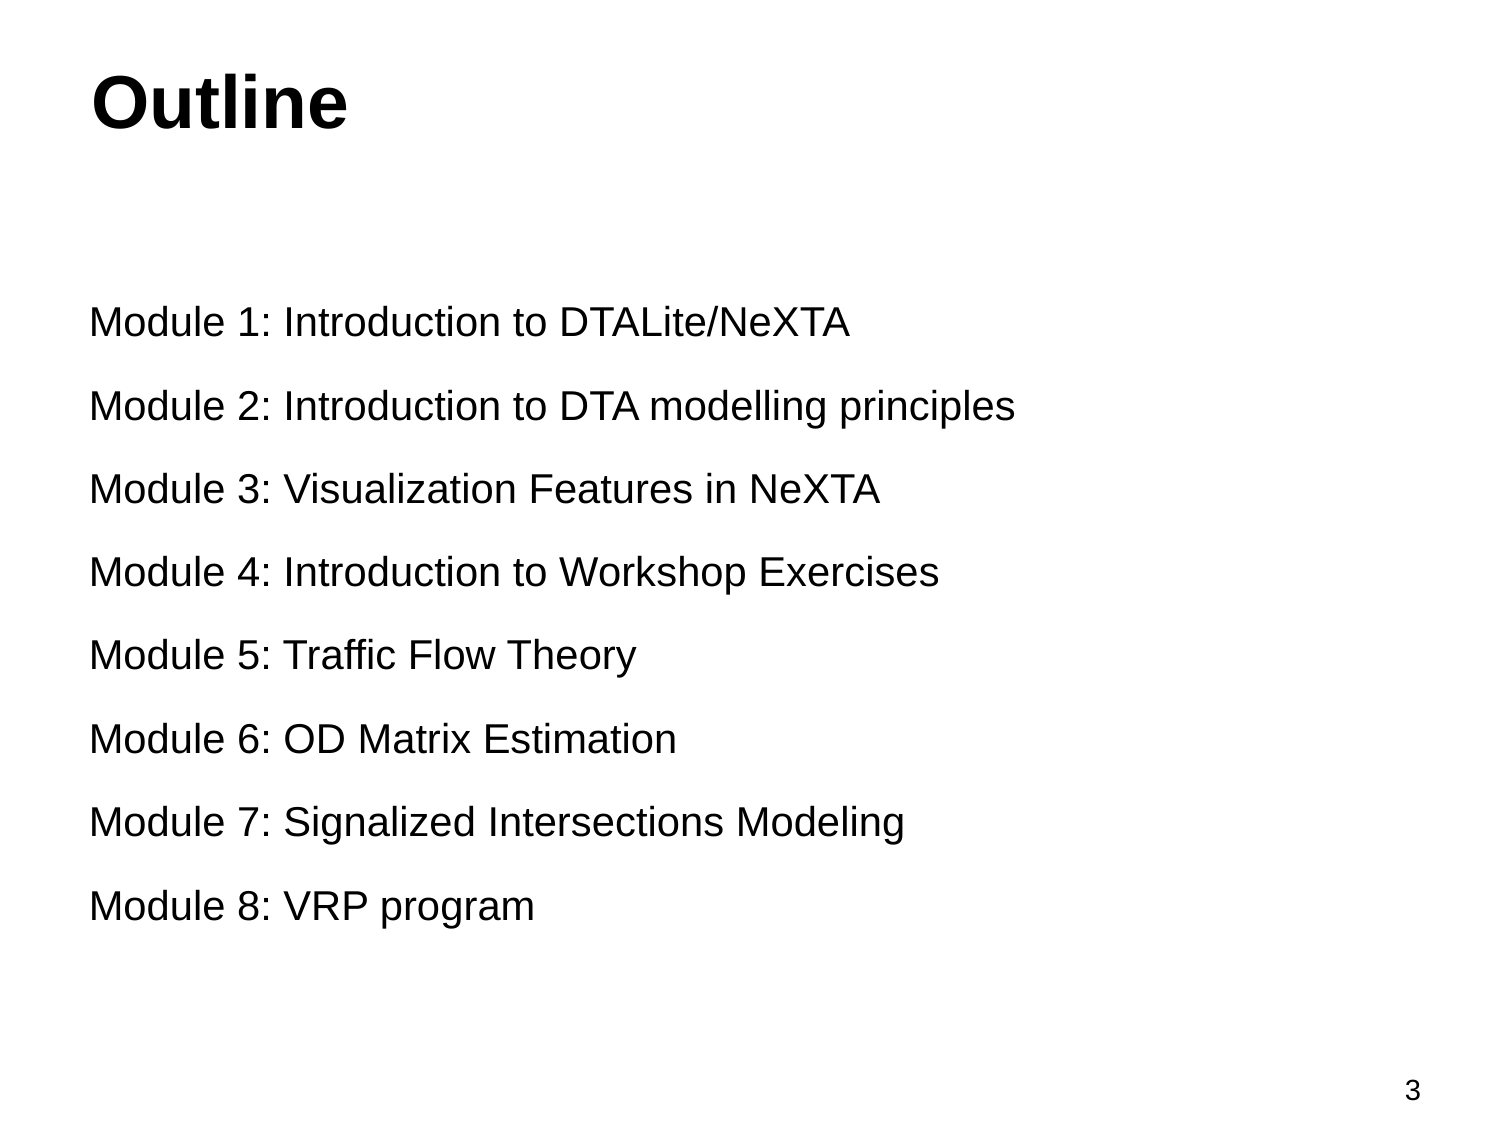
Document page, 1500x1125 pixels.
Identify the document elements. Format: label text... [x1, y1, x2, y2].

list Module 1: Introduction to DTALite/NeXTA Module 2: Introduction to DTA modelling principles Module 3: Visualization Features in NeXTA Module 4: Introduction to Workshop Exercises Module 5: Traffic Flow Theory Module 6: OD Matrix Estimation Module 7: Signalized Intersections Modeling Module 8: VRP program [73, 262, 1476, 761]
text_box 3 [1390, 1063, 1482, 1124]
title Outline [76, 5, 750, 193]
